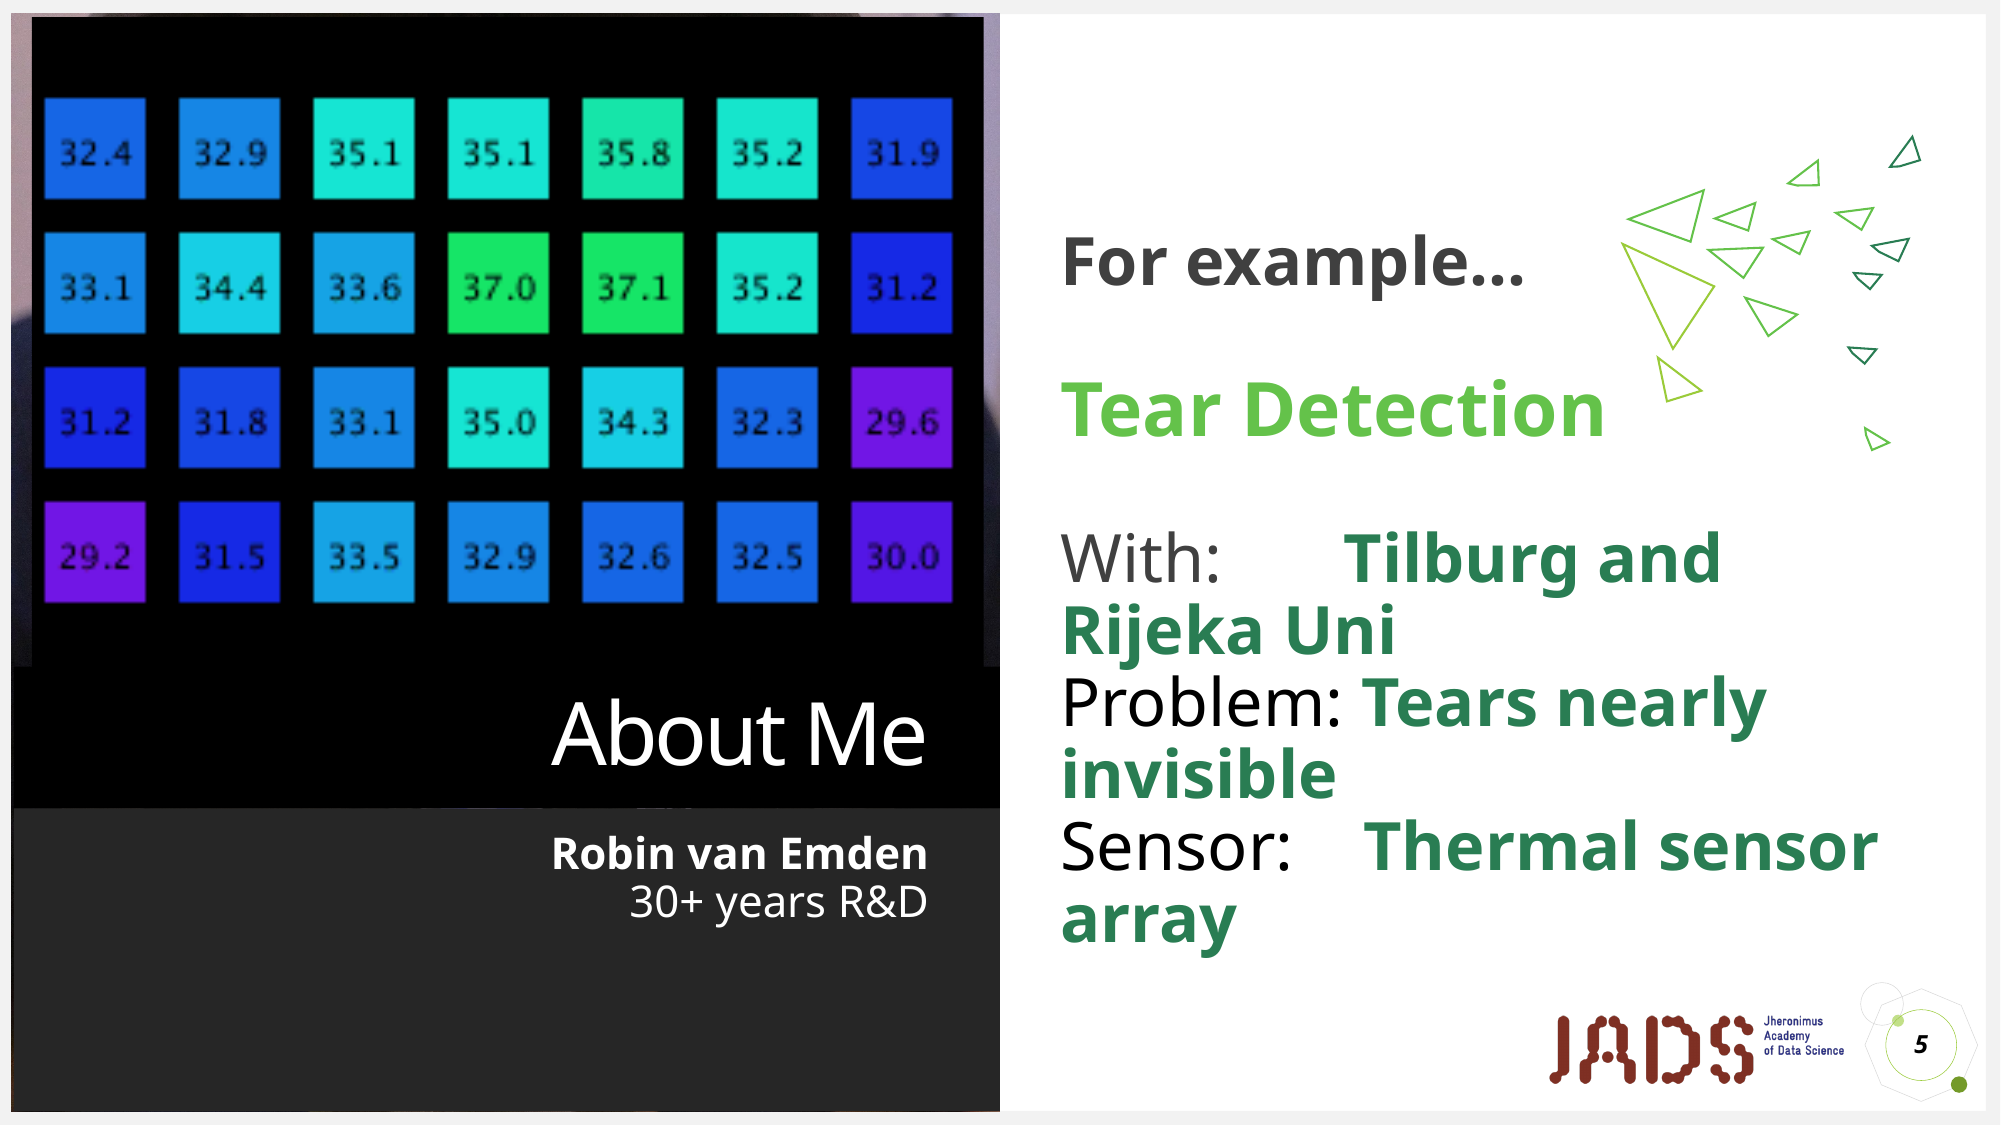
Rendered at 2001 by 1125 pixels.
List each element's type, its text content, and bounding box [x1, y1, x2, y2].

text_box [1617, 136, 1922, 451]
list For example… Tear Detection With: Tilburg and Rijeka Uni Problem: Tears nearly invisible Sensor: Thermal sensor array [1060, 188, 1932, 957]
slide_number 5 [1885, 1009, 1957, 1081]
picture [1516, 982, 1877, 1117]
picture [11, 13, 1000, 1112]
